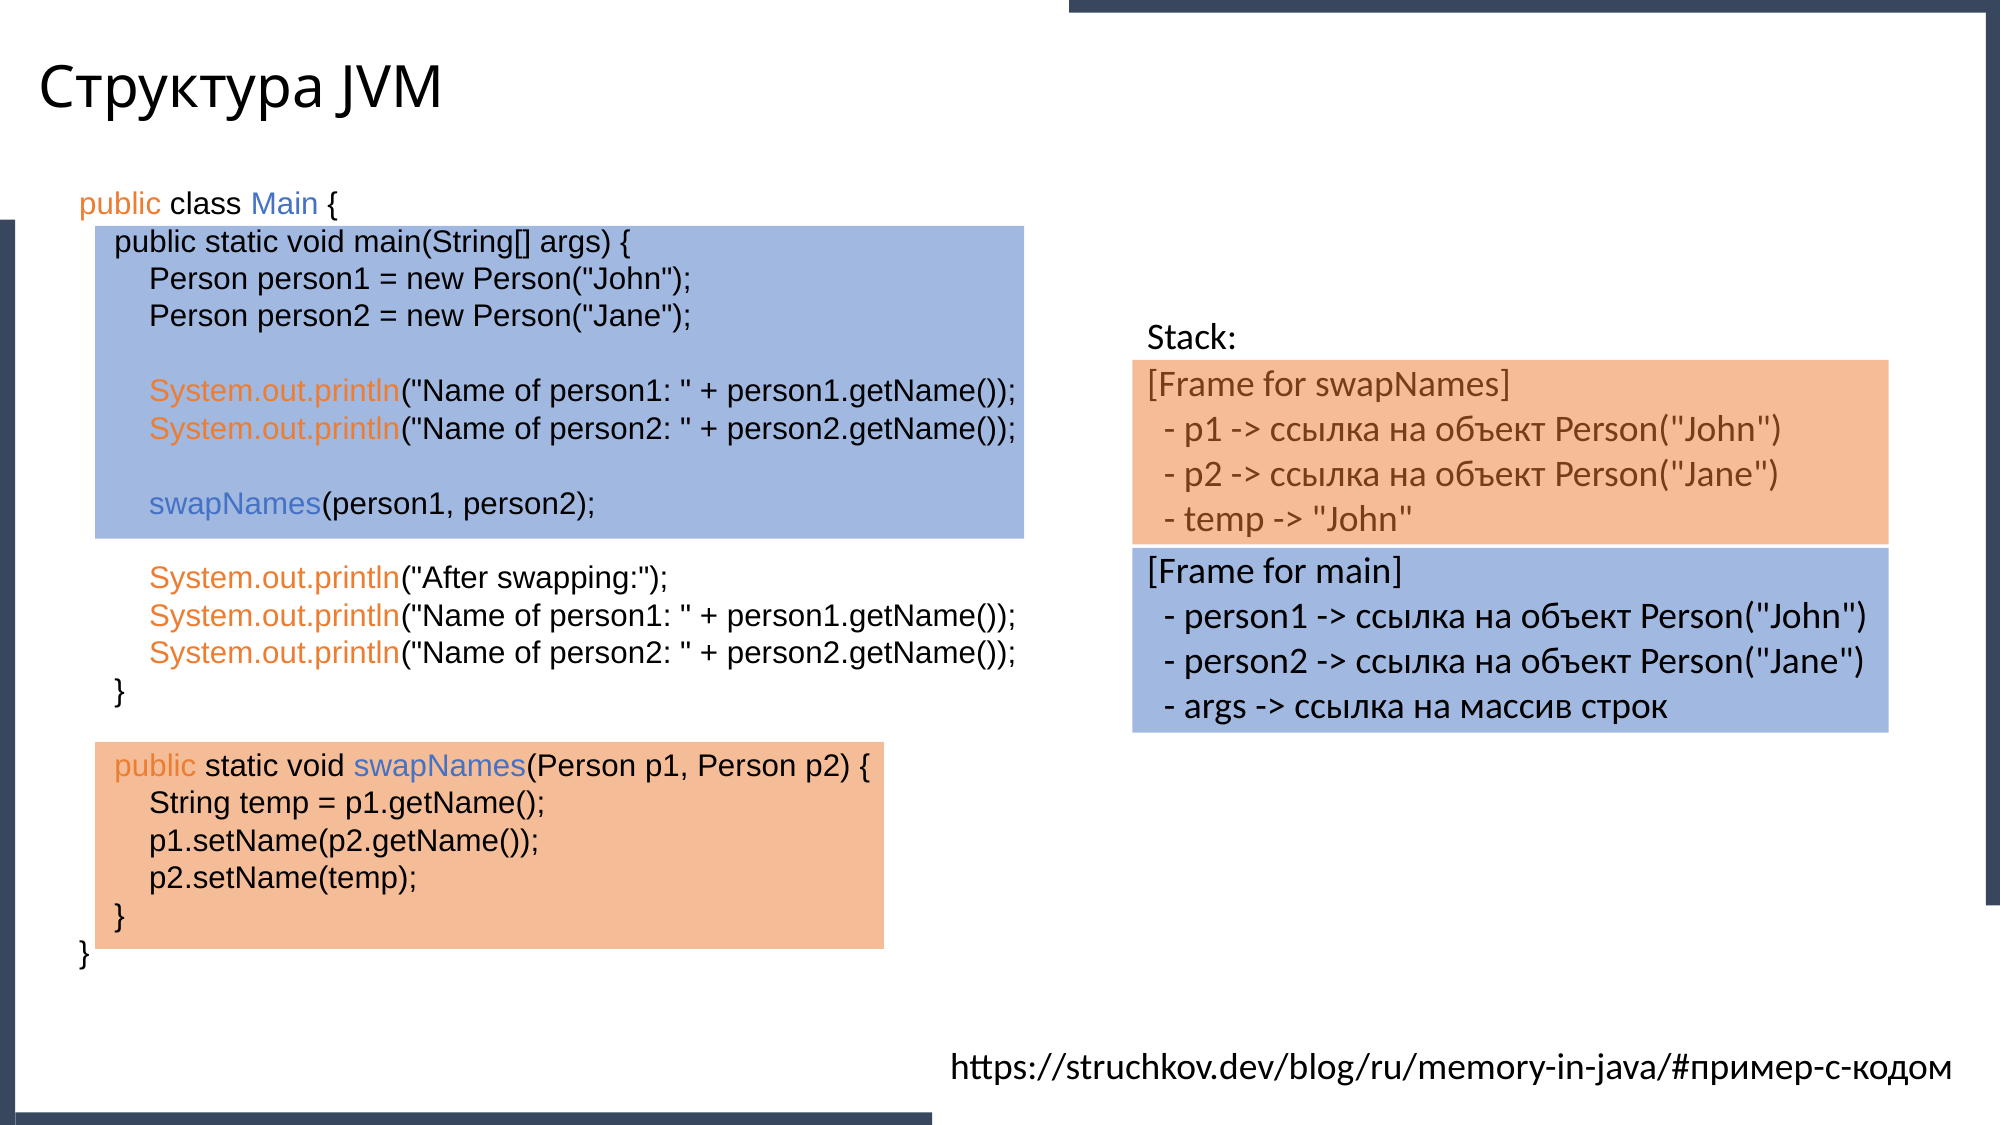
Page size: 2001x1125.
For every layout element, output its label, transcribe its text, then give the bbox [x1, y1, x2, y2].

text_box Структура JVM [24, 42, 1025, 127]
text_box public class Main { public static void main(String[] args) { Person person1 = new Person("John"); Person person2 = new Person("Jane"); System.out.println("Name of person1: " + person1.getName()); System.out.println("Name of person2: " + person2.getName()); swapNames(person1, person2); System.out.println("After swapping:"); System.out.println("Name of person1: " + person1.getName()); System.out.println("Name of person2: " + person2.getName()); } public static void swapNames(Person p1, Person p2) { String temp = p1.getName(); p1.setName(p2.getName()); p2.setName(temp); } } [64, 175, 1038, 977]
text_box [1068, 0, 2000, 906]
text_box https://struchkov.dev/blog/ru/memory-in-java/#пример-с-кодом [935, 1034, 1977, 1094]
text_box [0, 219, 933, 1125]
